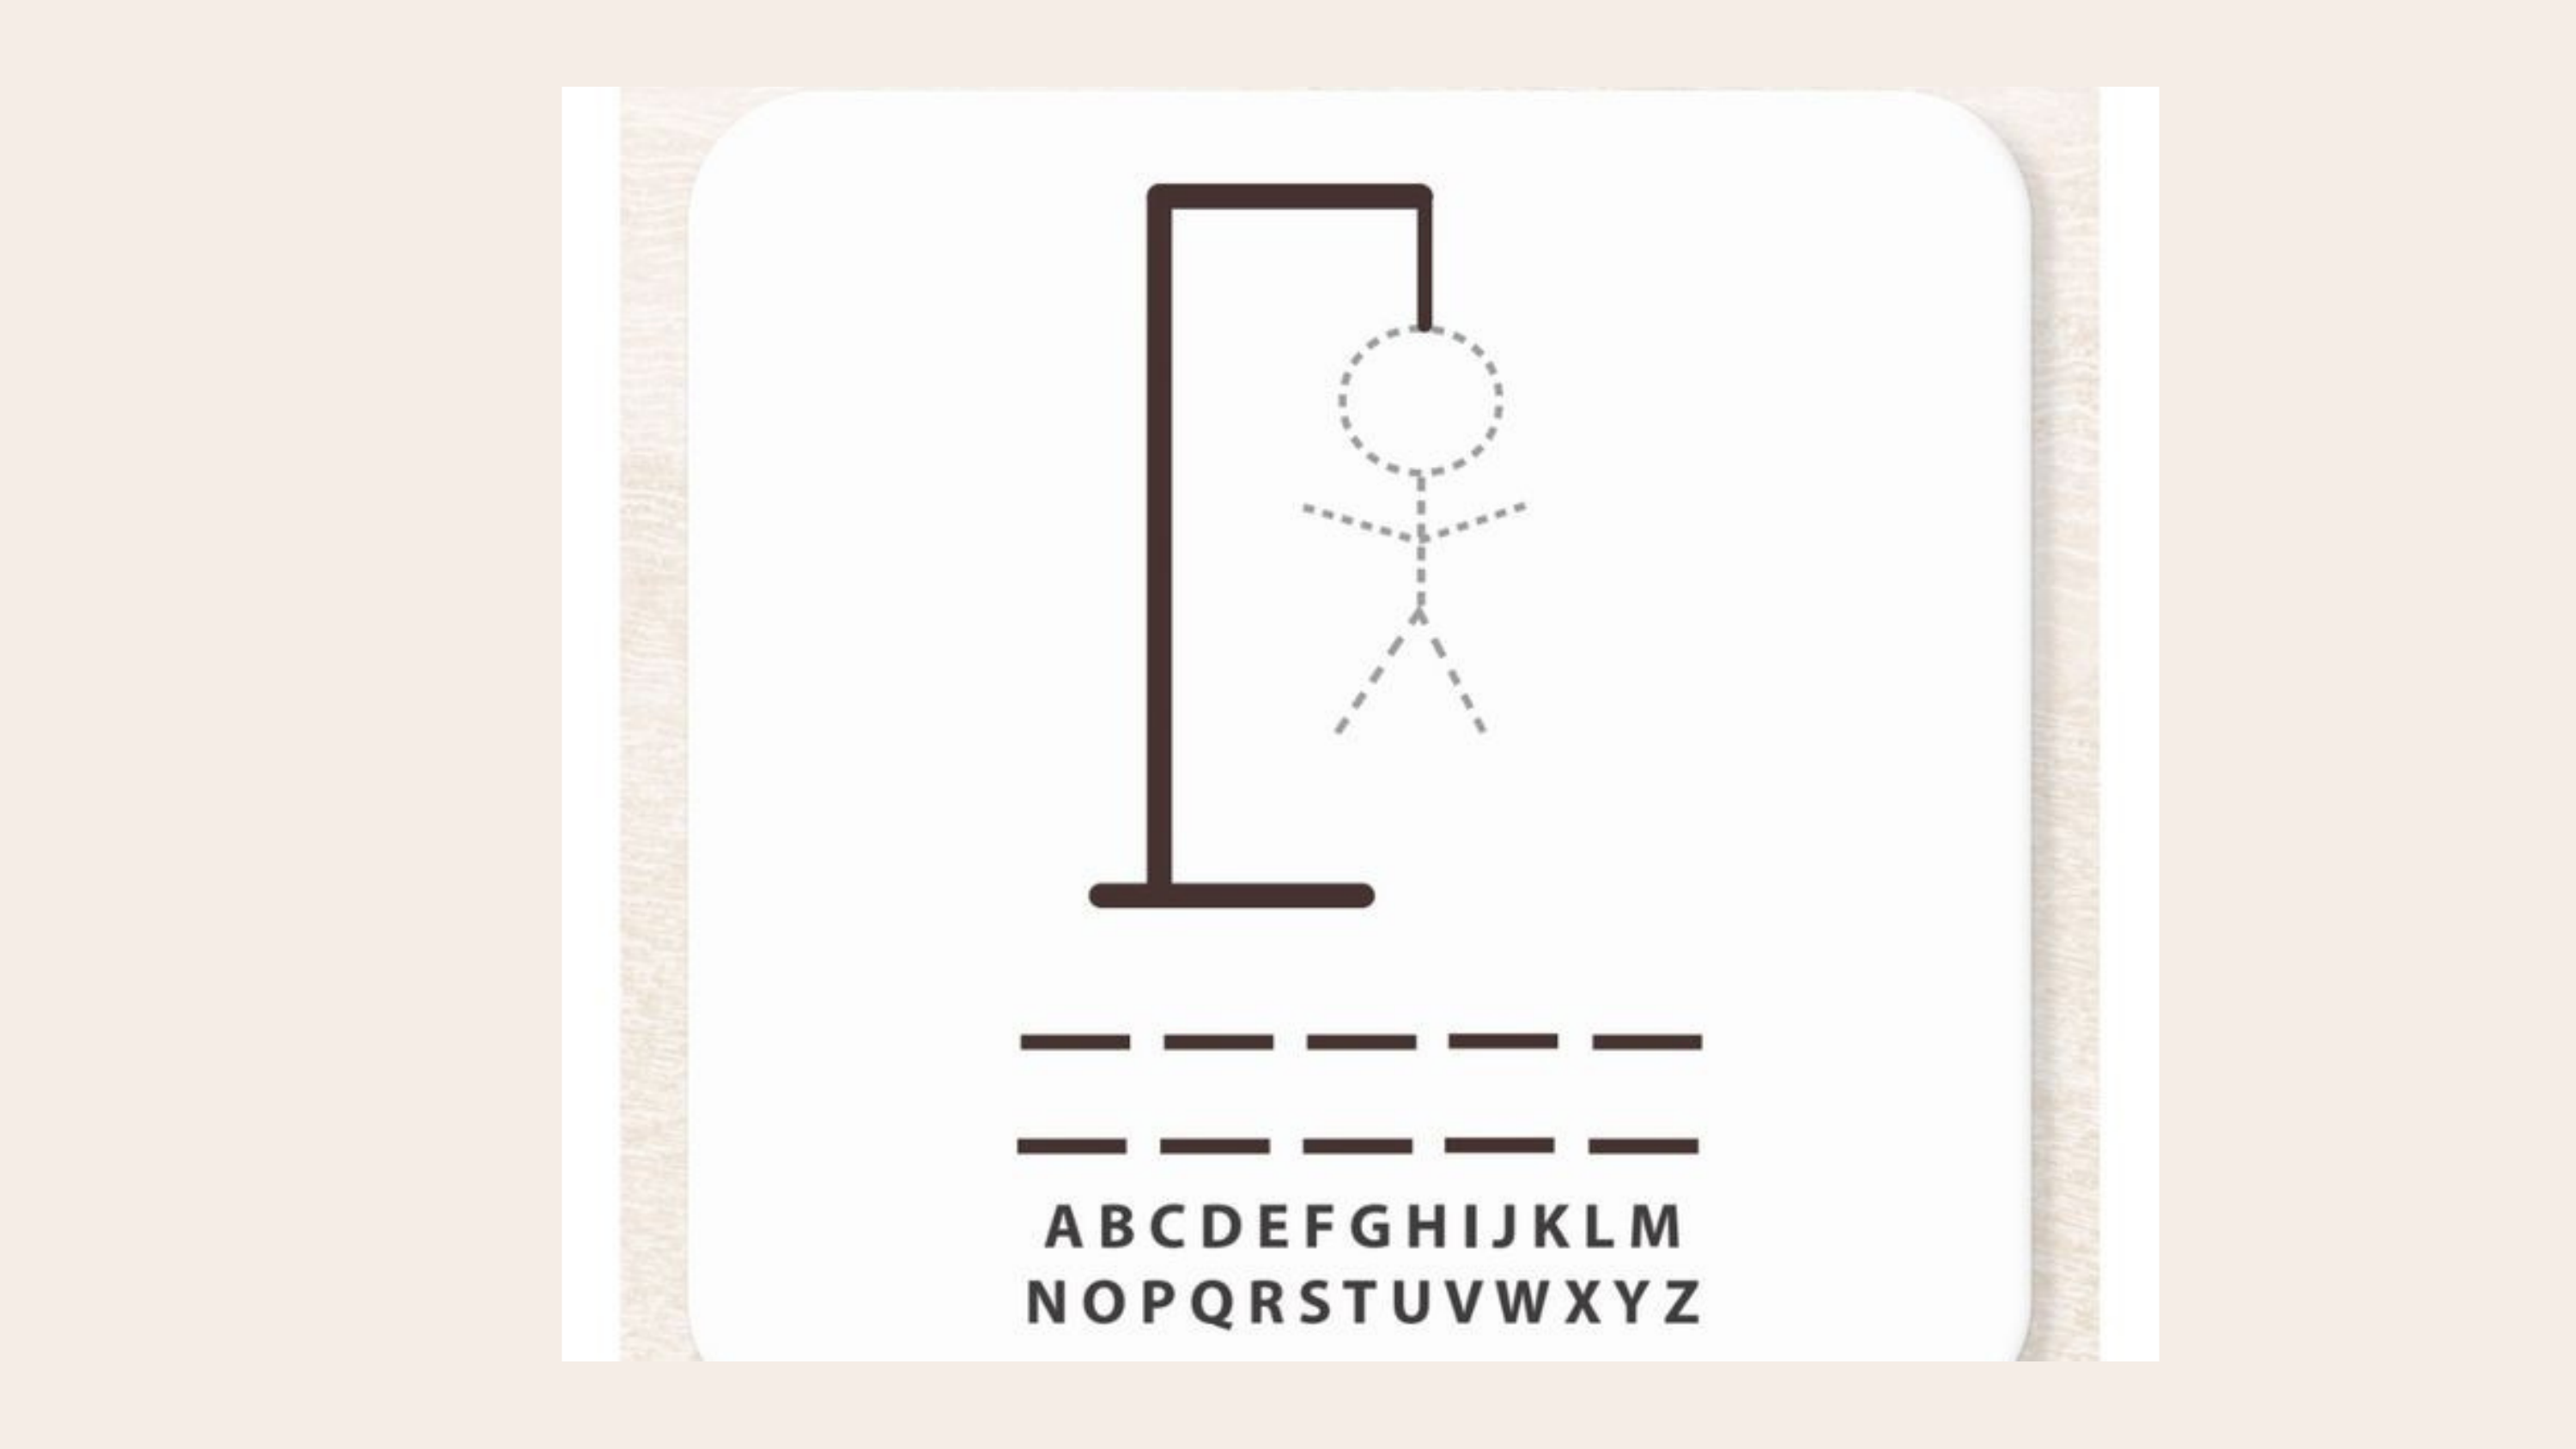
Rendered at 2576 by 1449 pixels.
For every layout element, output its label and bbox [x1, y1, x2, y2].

text_box [562, 87, 2160, 1362]
